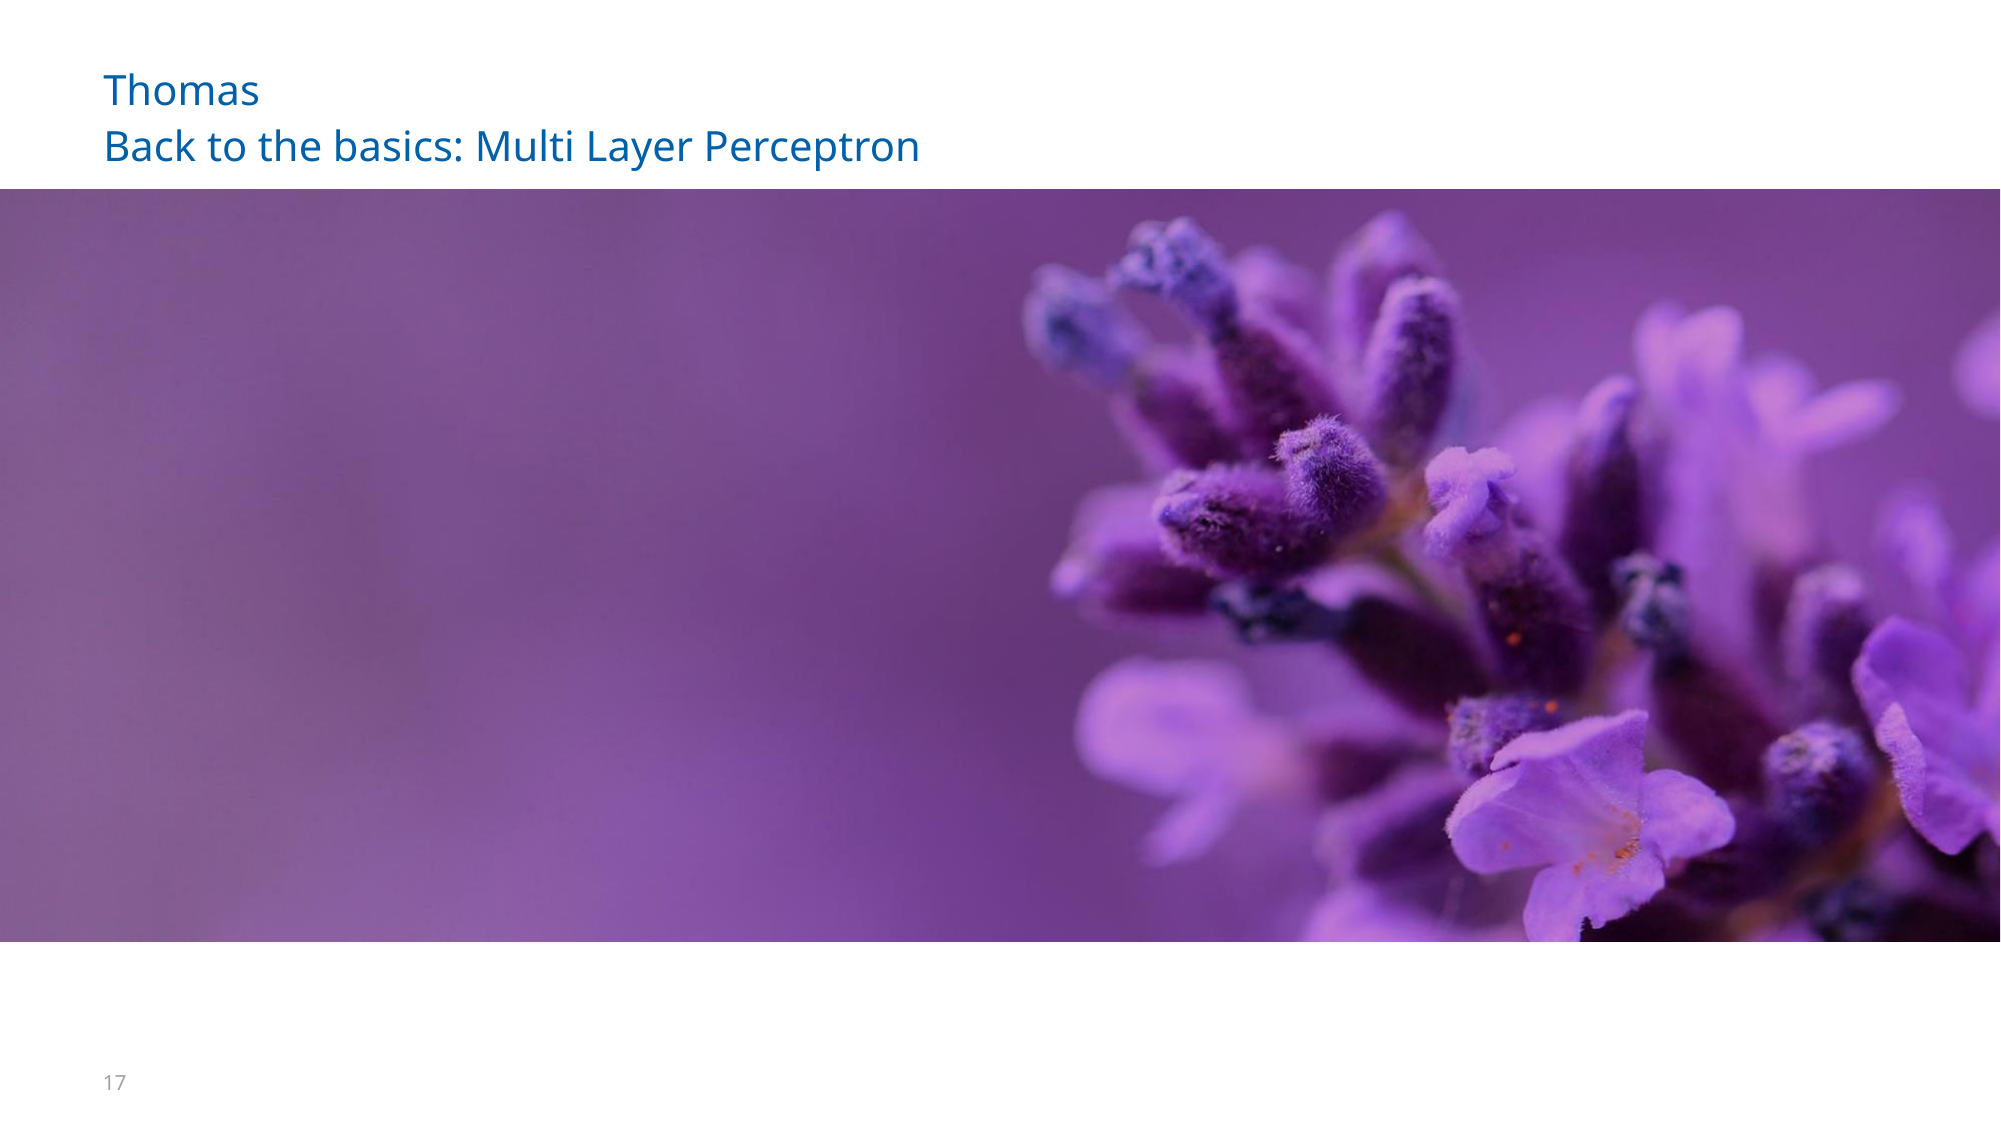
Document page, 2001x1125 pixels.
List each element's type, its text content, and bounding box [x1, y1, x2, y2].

list Back to the basics: Multi Layer Perceptron [103, 116, 1898, 173]
title Thomas [103, 60, 1898, 116]
slide_number 17 [102, 1065, 182, 1089]
picture [0, 189, 2001, 942]
